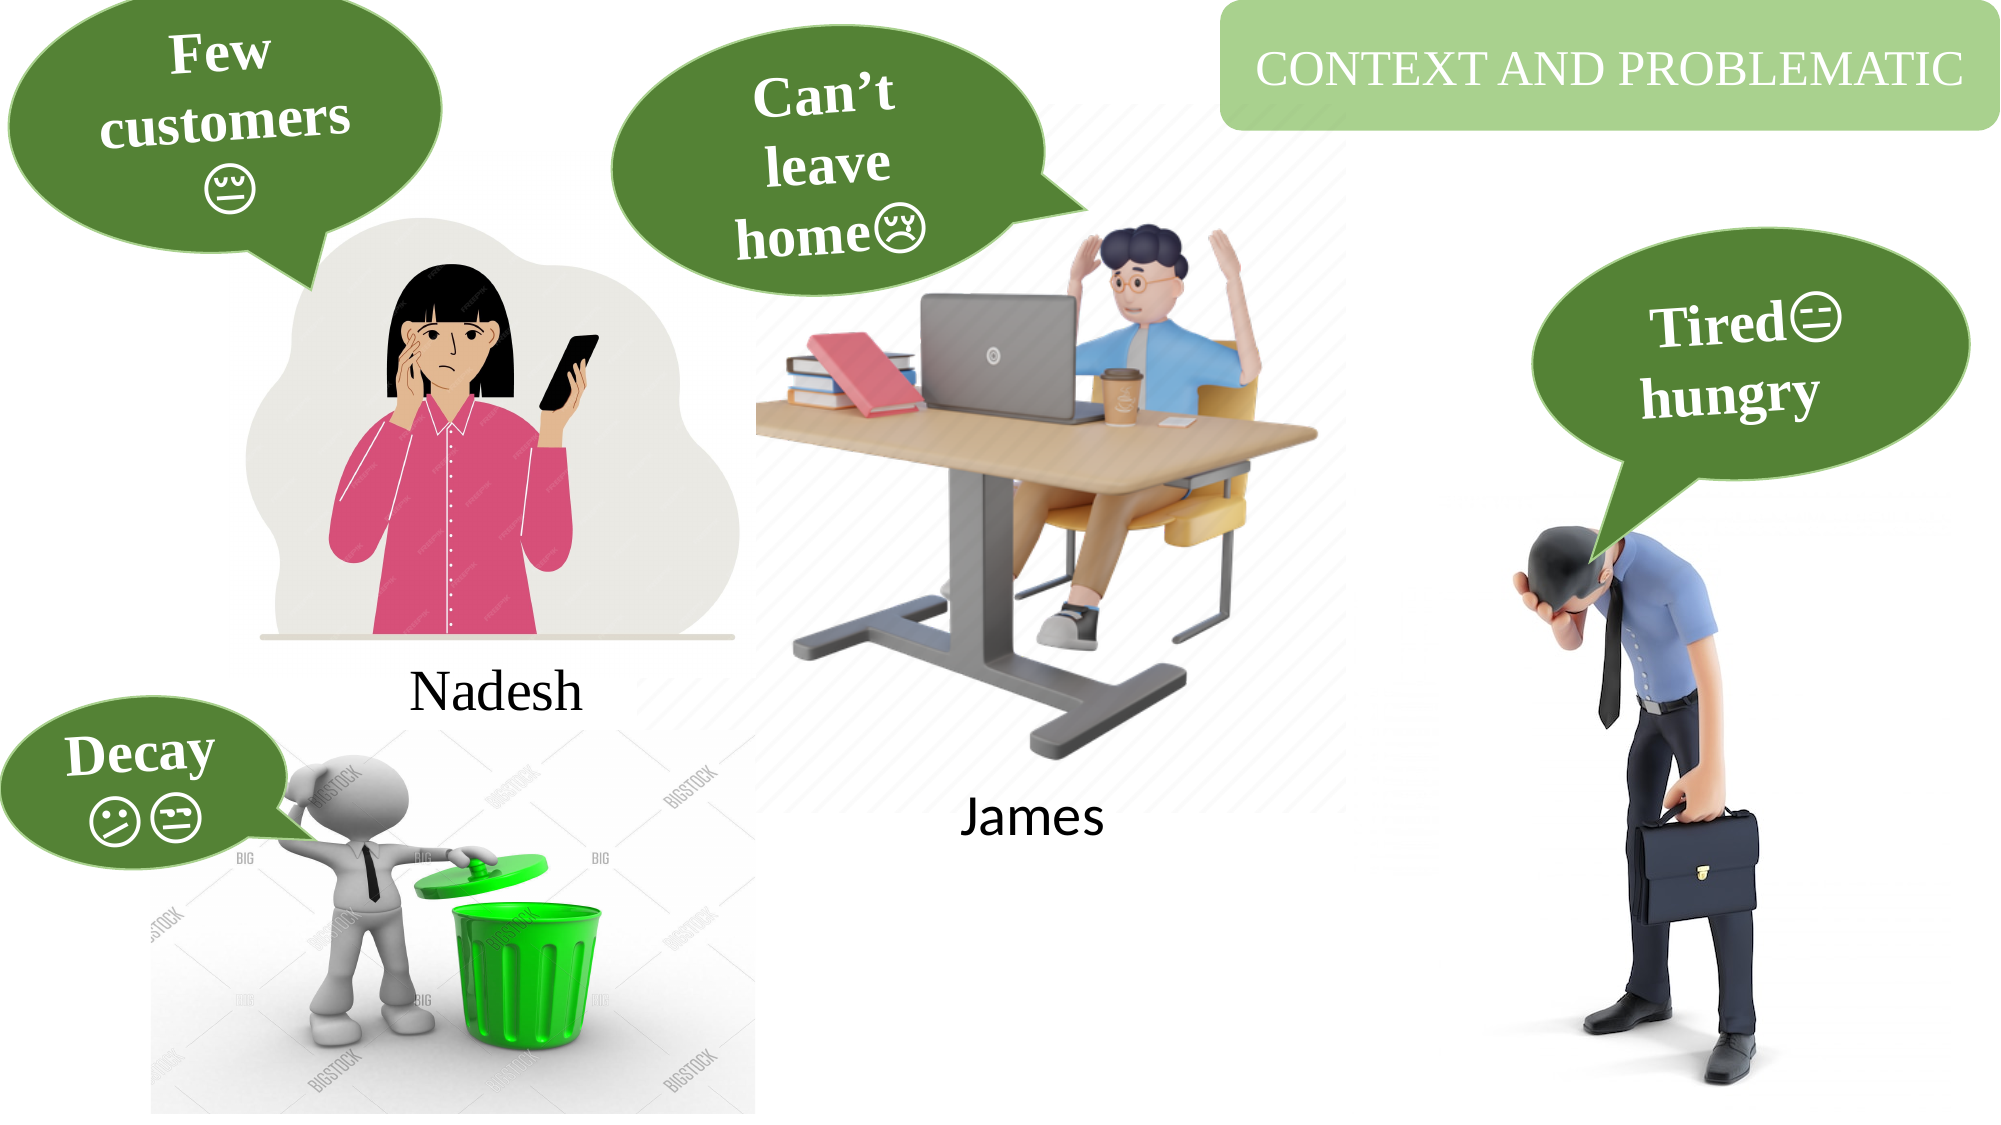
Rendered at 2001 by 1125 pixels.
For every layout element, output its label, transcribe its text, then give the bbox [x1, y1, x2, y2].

text_box [150, 729, 756, 1114]
text_box Tired😑 hungry🙄 [1531, 226, 1971, 488]
text_box Decay😕😒 [0, 695, 319, 871]
text_box CONTEXT AND PROBLEMATIC [1218, 0, 2000, 132]
text_box Nadesh [394, 678, 637, 729]
text_box Can’t leave home😢 [612, 24, 1032, 151]
text_box Few customers😔 [7, 0, 443, 254]
text_box James [945, 813, 1170, 855]
picture [229, 104, 1951, 1114]
